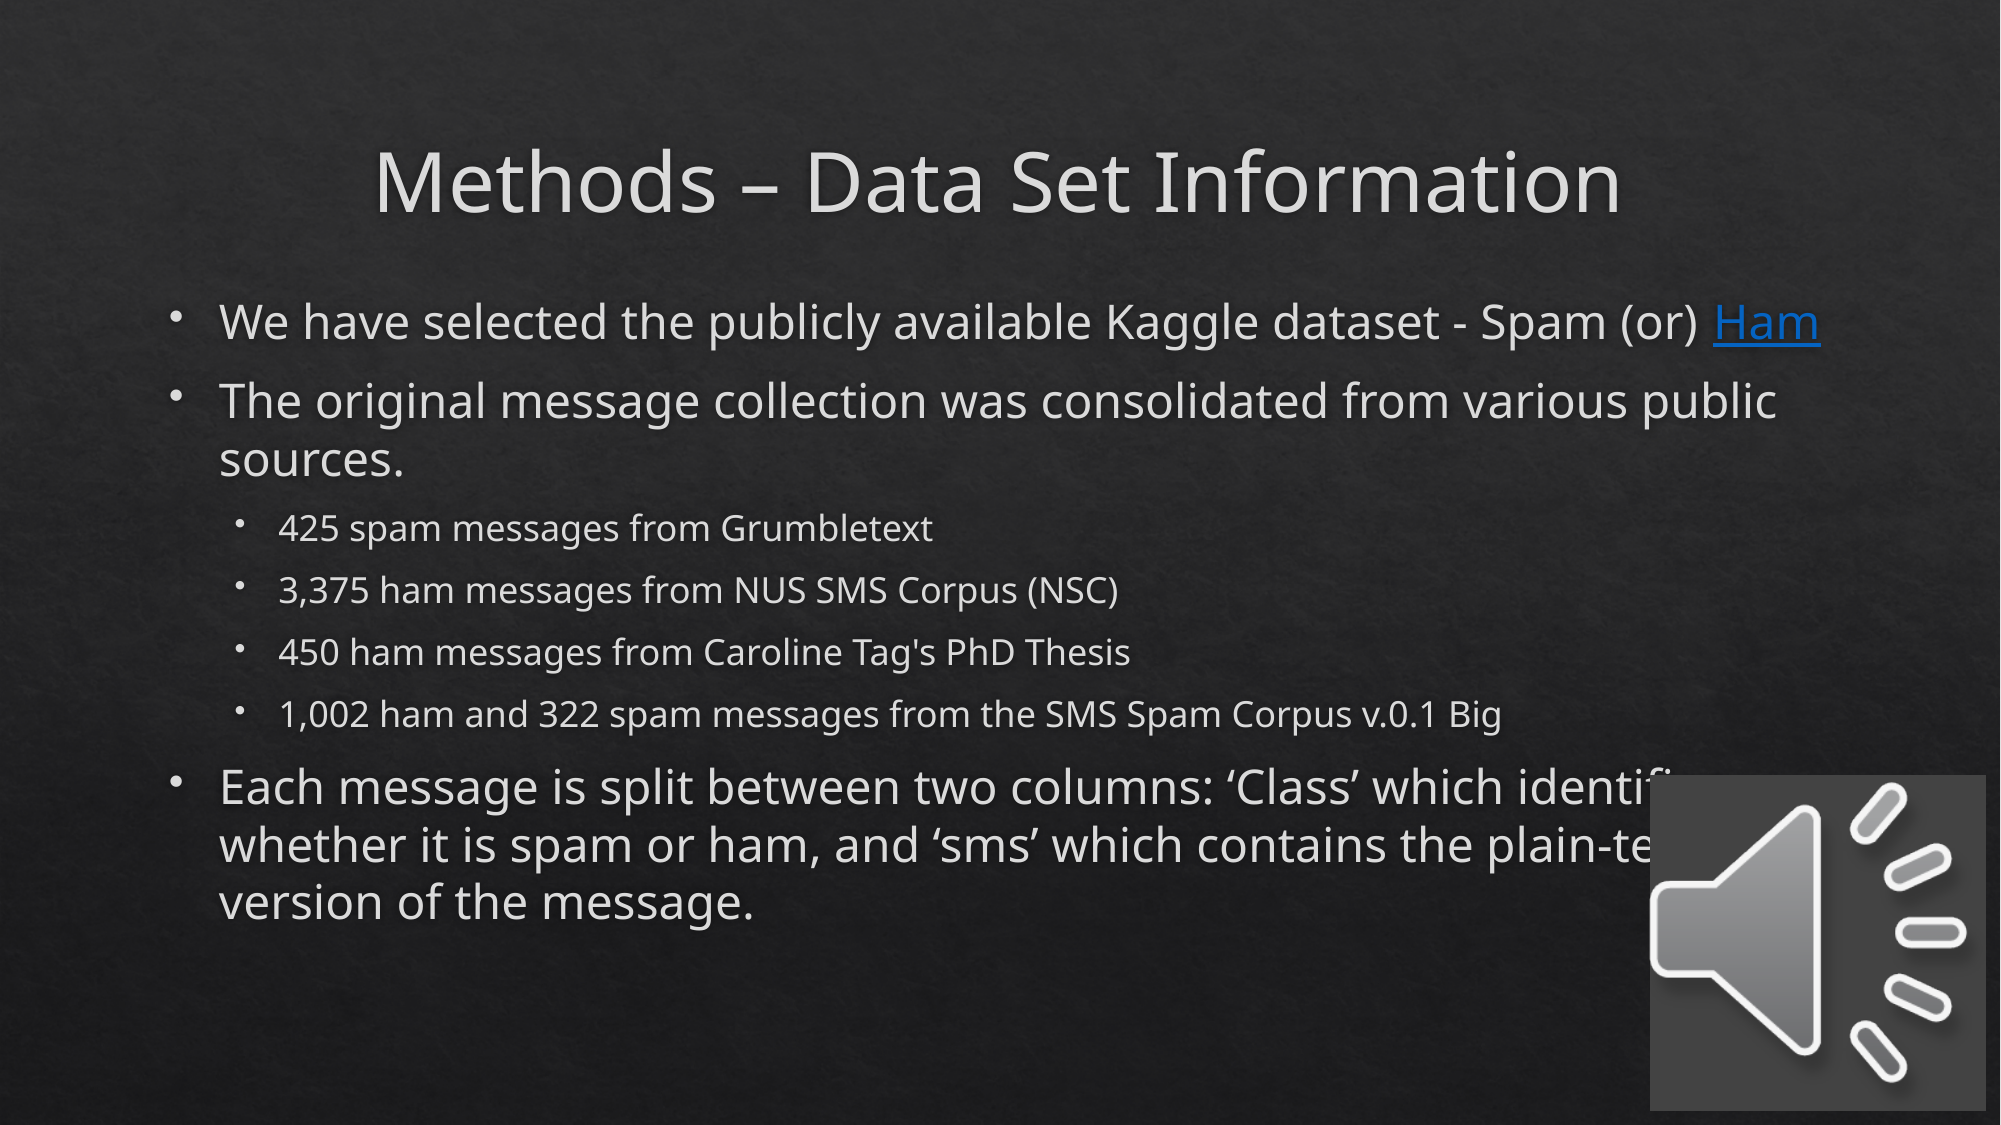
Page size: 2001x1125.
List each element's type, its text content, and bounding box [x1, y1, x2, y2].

picture [1648, 773, 1987, 1112]
list We have selected the publicly available Kaggle dataset - Spam (or) Ham The original message collection was consolidated from various public sources. 425 spam messages from Grumbletext 3,375 ham messages from NUS SMS Corpus (NSC) 450 ham messages from Caroline Tag's PhD Thesis 1,002 ham and 322 spam messages from the SMS Spam Corpus v.0.1 Big Each message is split between two columns: ‘Class’ which identifies whether it is spam or ham, and ‘sms’ which contains the plain-text version of the message. [149, 284, 1849, 950]
title Methods – Data Set Information [149, 99, 1849, 260]
